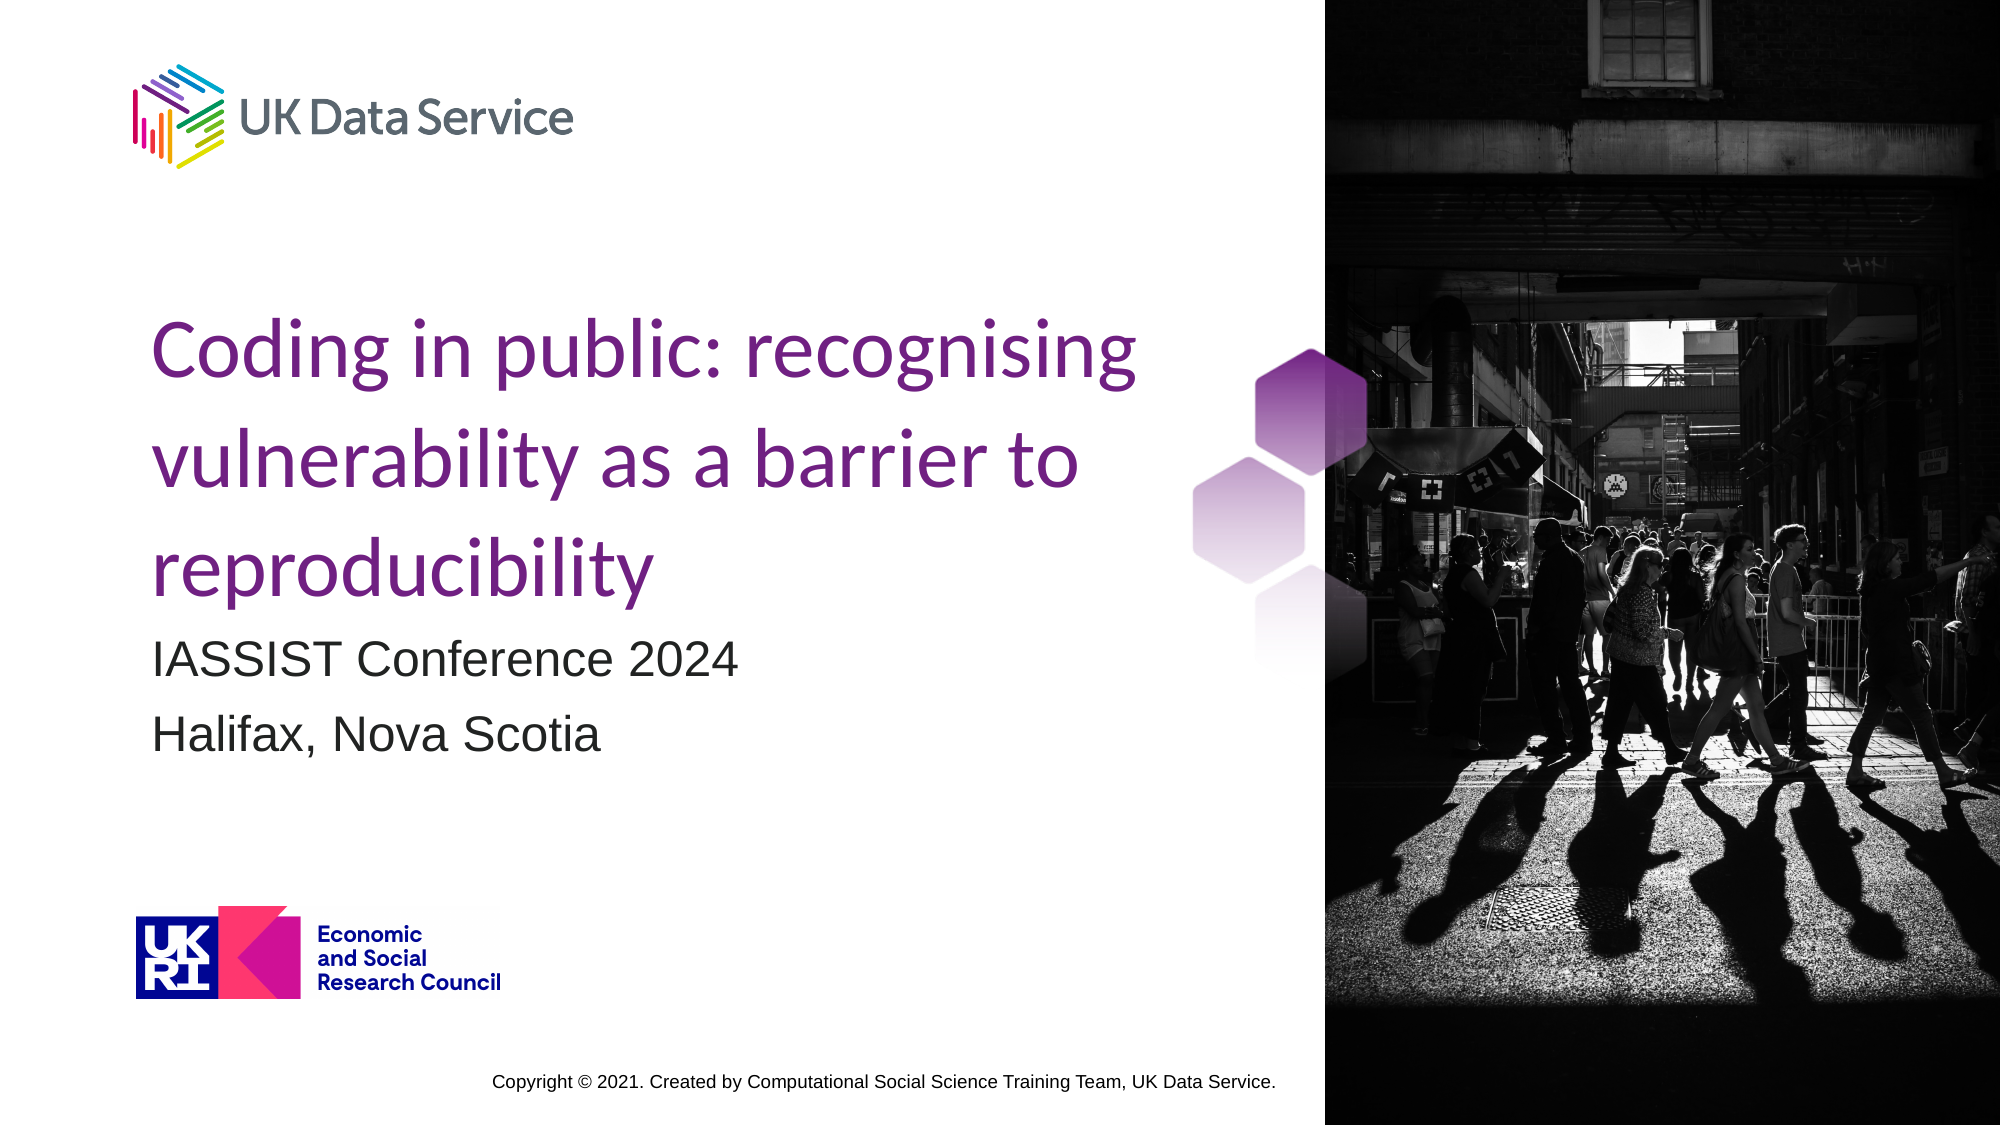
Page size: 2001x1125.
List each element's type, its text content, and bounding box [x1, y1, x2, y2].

title Coding in public: recognising vulnerability as a barrier to reproducibility [136, 198, 1163, 622]
list IASSIST Conference 2024 Halifax, Nova Scotia [136, 625, 1000, 872]
picture [771, 0, 2000, 1125]
text_box Copyright © 2021. Created by Computational Social Science Training Team, UK Data Service. [198, 1062, 1296, 1101]
picture [98, 29, 608, 204]
